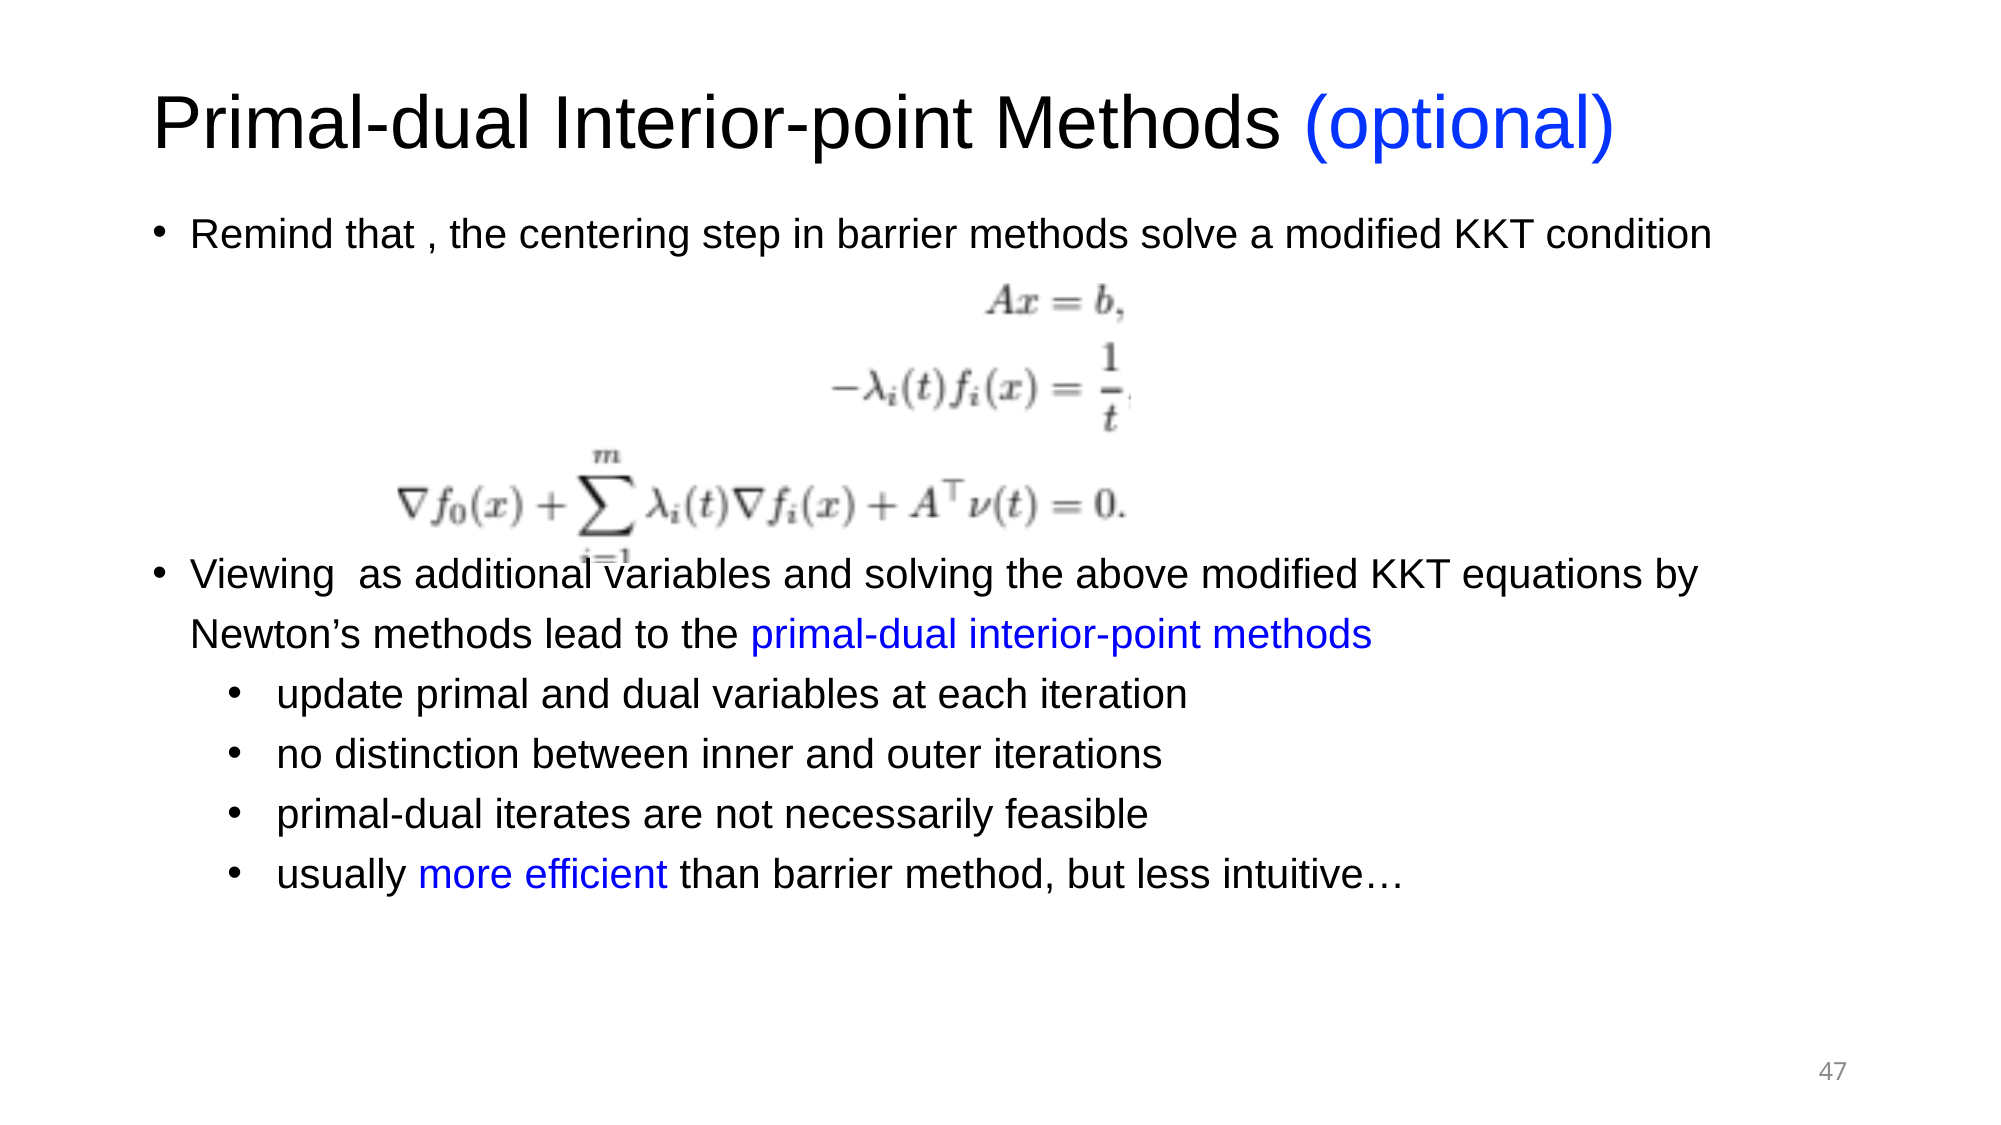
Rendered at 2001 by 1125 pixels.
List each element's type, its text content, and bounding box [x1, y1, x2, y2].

title Primal-dual Interior-point Methods (optional) [137, 59, 1863, 189]
slide_number 47 [1412, 1042, 1863, 1103]
picture [397, 283, 1131, 563]
